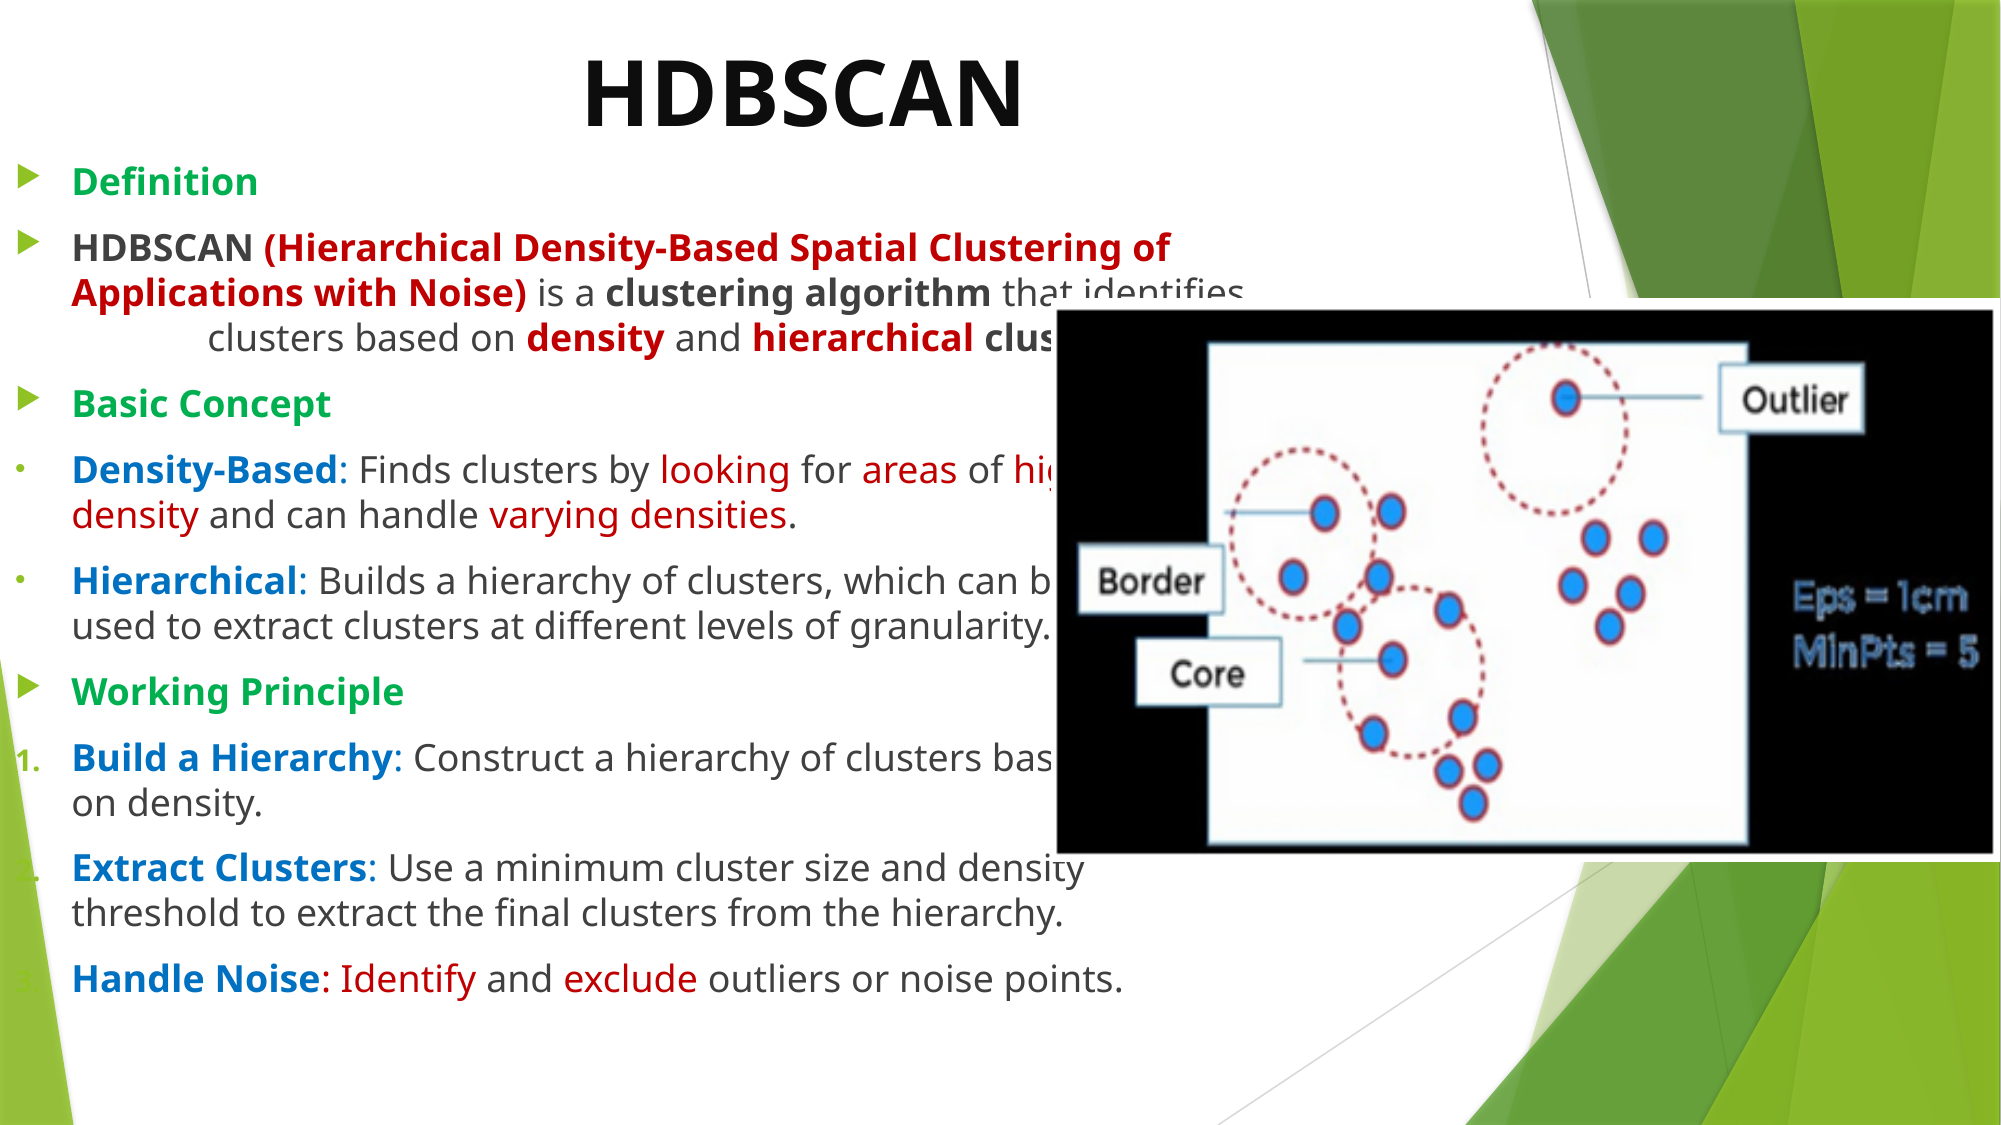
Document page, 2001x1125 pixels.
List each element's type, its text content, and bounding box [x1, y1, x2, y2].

title HDBSCAN [111, 27, 1522, 118]
list Definition HDBSCAN (Hierarchical Density-Based Spatial Clustering of Applications with Noise) is a clustering algorithm that identifies clusters based on density and hierarchical clustering. Basic Concept Density-Based: Finds clusters by looking for areas of high density and can handle varying densities. Hierarchical: Builds a hierarchy of clusters, which can be used to extract clusters at different levels of granularity. Working Principle Build a Hierarchy: Construct a hierarchy of clusters based on density. Extract Clusters: Use a minimum cluster size and density threshold to extract the final clusters from the hierarchy. Handle Noise: Identify and exclude outliers or noise points. [0, 85, 1352, 1043]
picture [1050, 298, 2000, 862]
